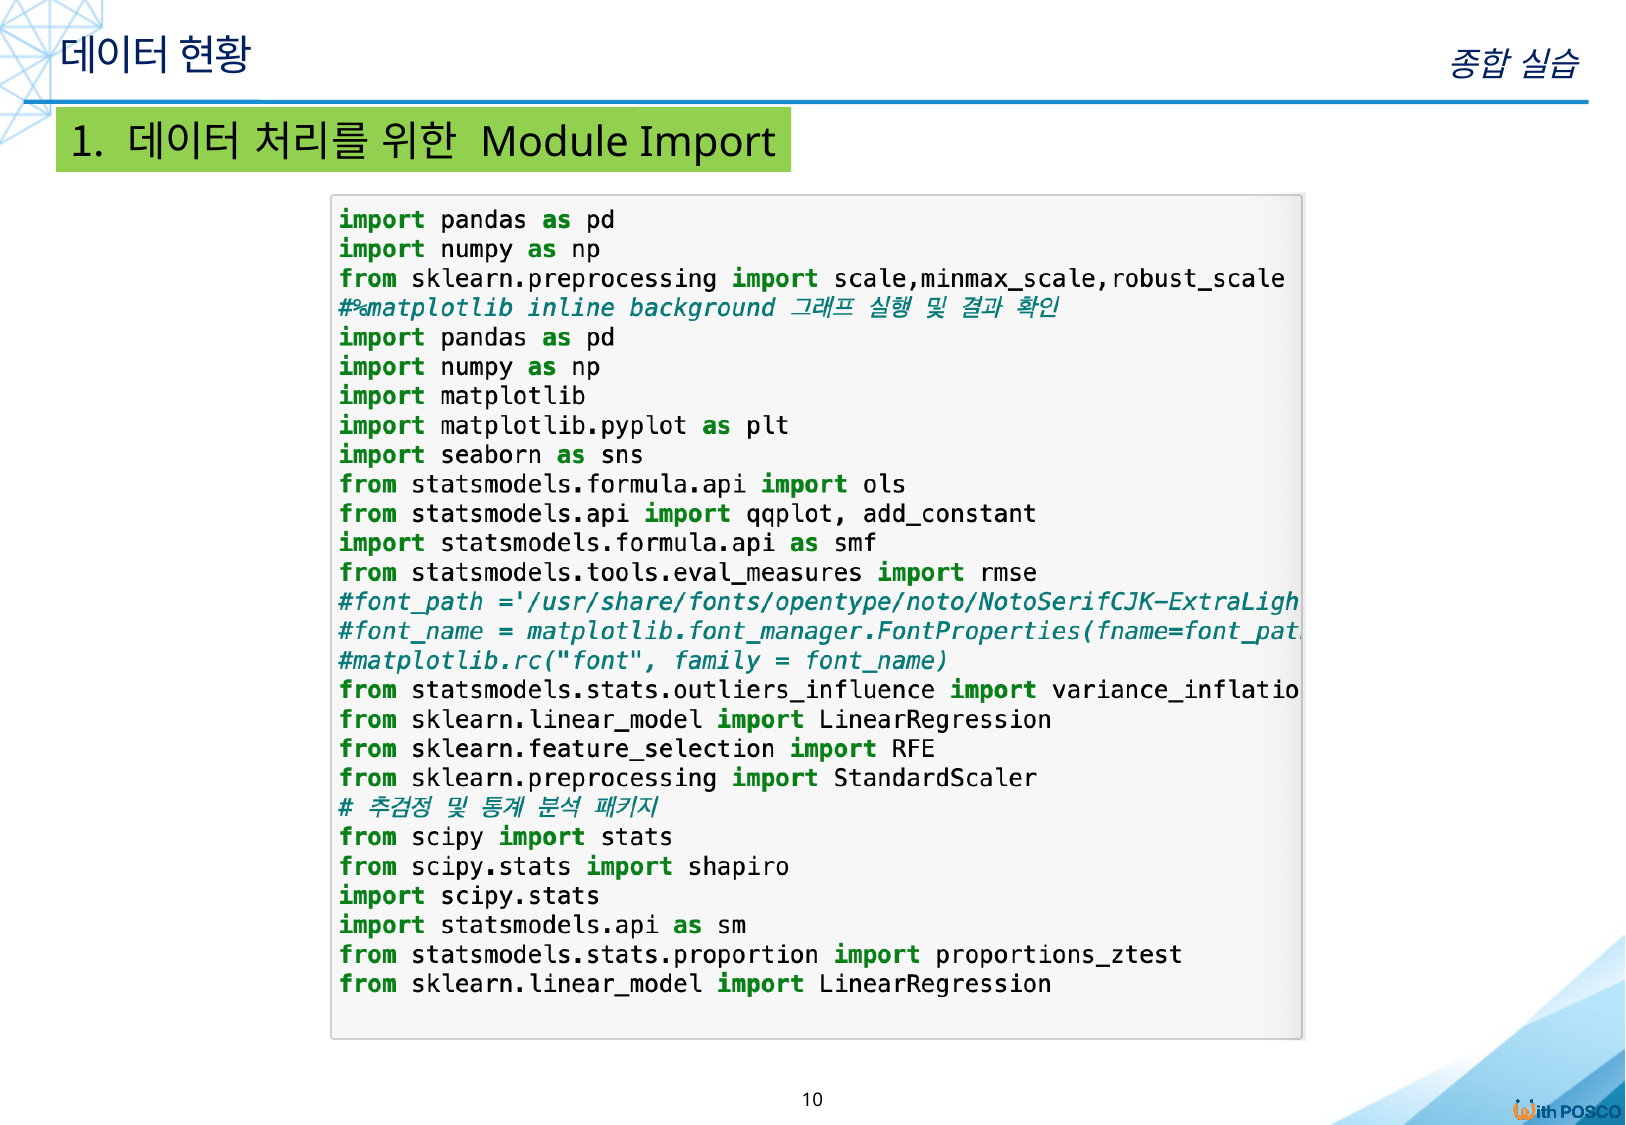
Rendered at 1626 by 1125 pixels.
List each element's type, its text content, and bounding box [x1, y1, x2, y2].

text_box 데이터 현황 [44, 21, 1321, 87]
text_box 종합 실습 [1321, 35, 1594, 81]
picture [0, 0, 1625, 1125]
text_box 데이터 처리를 위한 Module Import [56, 107, 792, 172]
